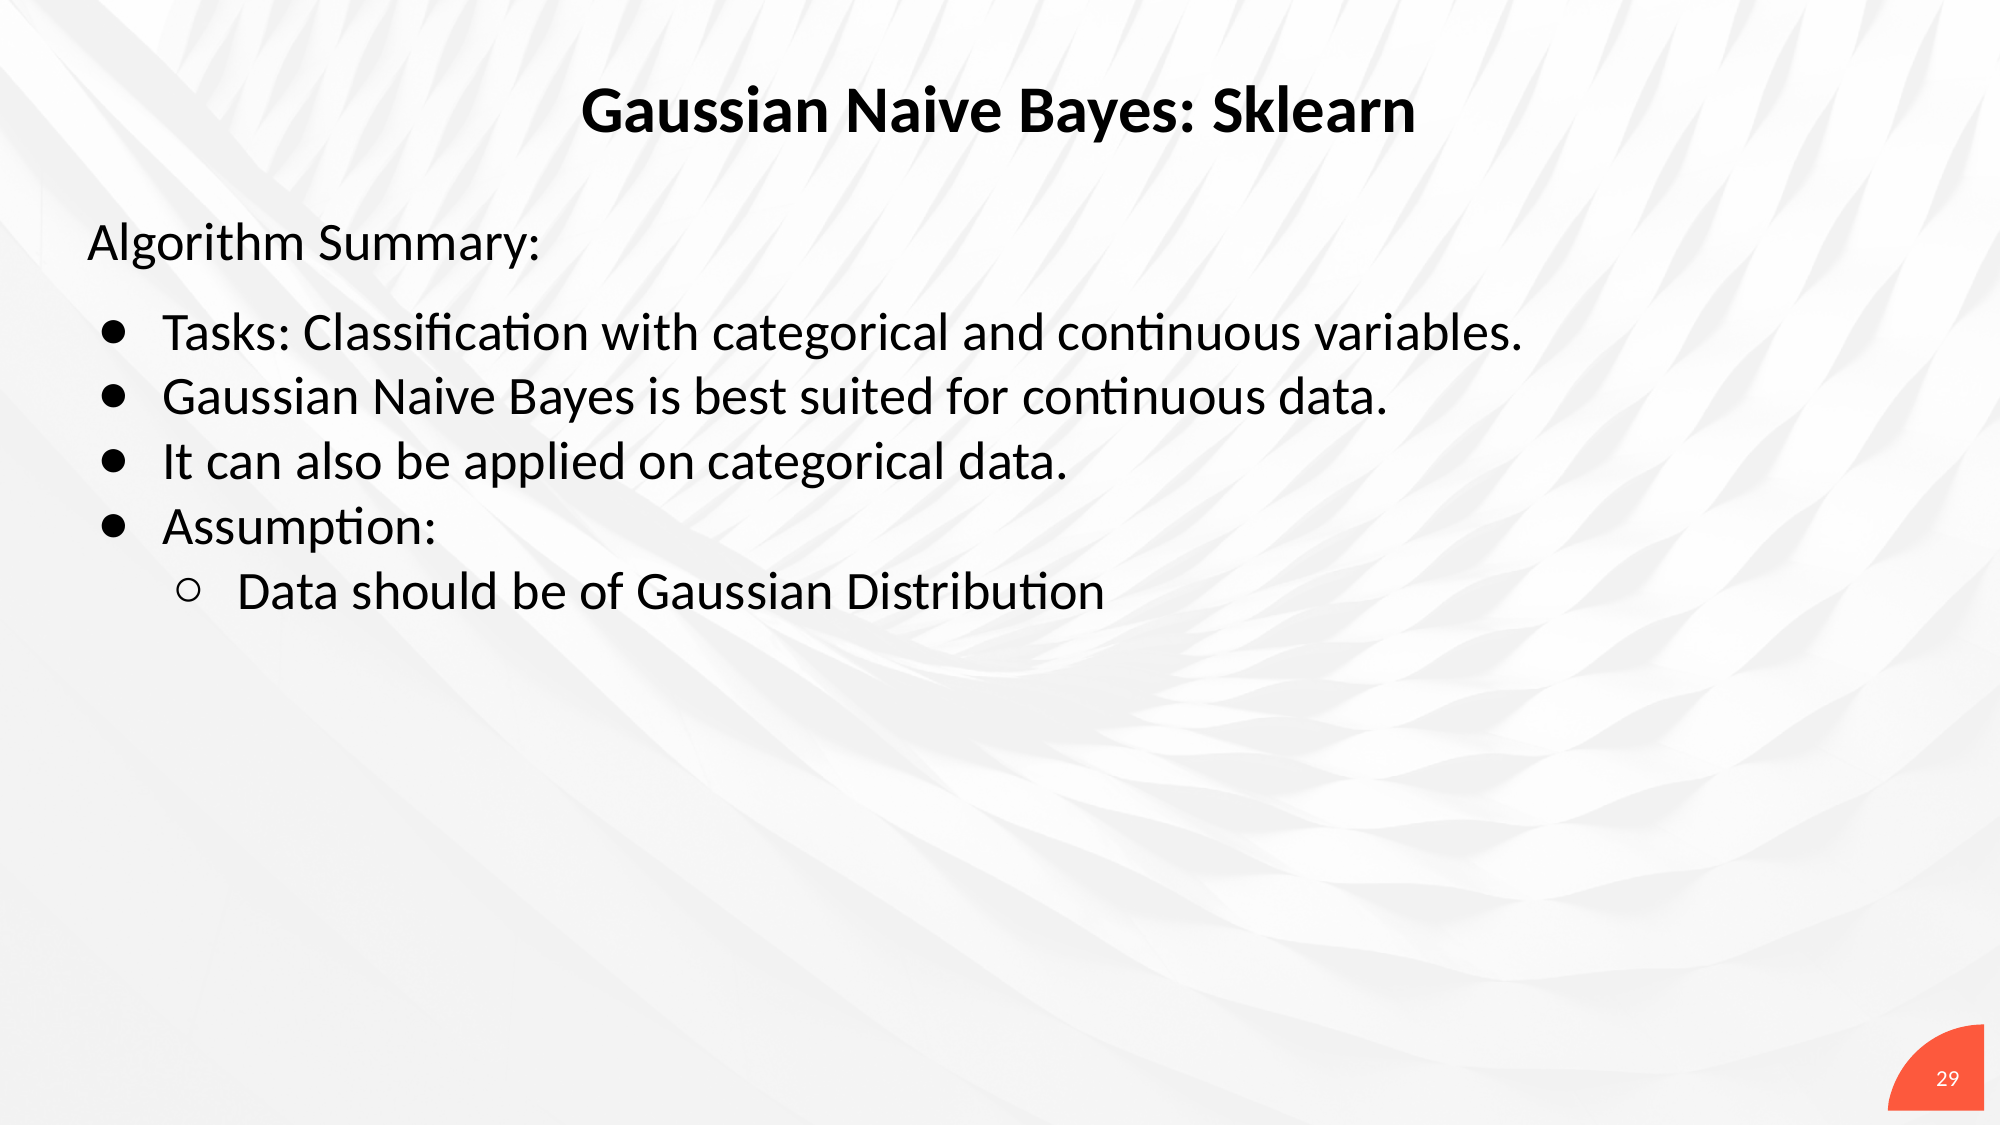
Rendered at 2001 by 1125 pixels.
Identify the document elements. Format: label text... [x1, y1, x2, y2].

list Algorithm Summary: Tasks: Classification with categorical and continuous variables. Gaussian Naive Bayes is best suited for continuous data. It can also be applied on categorical data. Assumption: Data should be of Gaussian Distribution [72, 148, 1901, 1014]
slide_number ‹#› [1915, 1047, 1981, 1108]
title Gaussian Naive Bayes: Sklearn [99, 50, 1901, 148]
